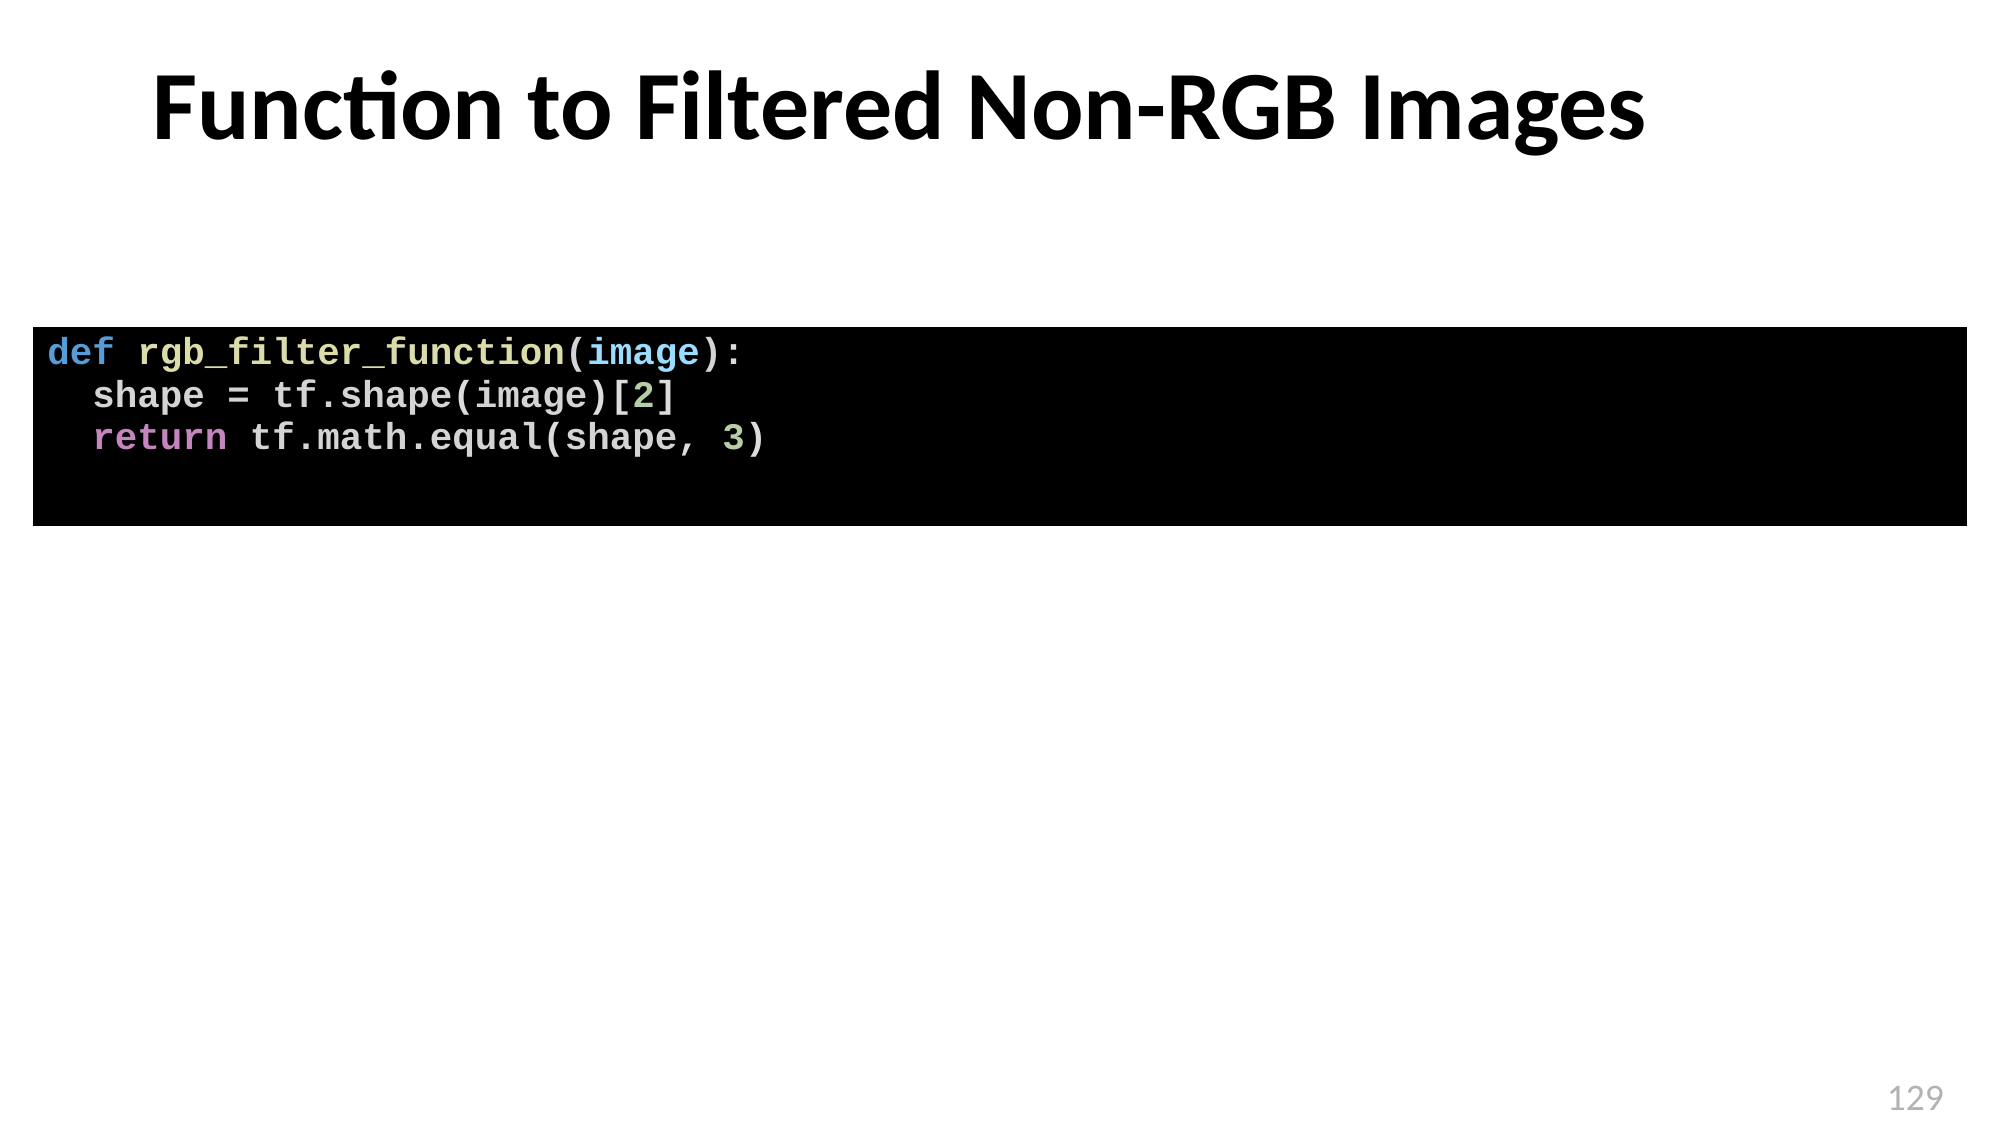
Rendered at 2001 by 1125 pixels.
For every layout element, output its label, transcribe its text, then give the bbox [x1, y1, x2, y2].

table_header def rgb_filter_function(image): shape = tf.shape(image)[2] return tf.math.equal(shape, 3) [33, 327, 1967, 526]
title Function to Filtered Non-RGB Images [137, 28, 1863, 199]
slide_number 129 [1508, 1065, 1959, 1125]
